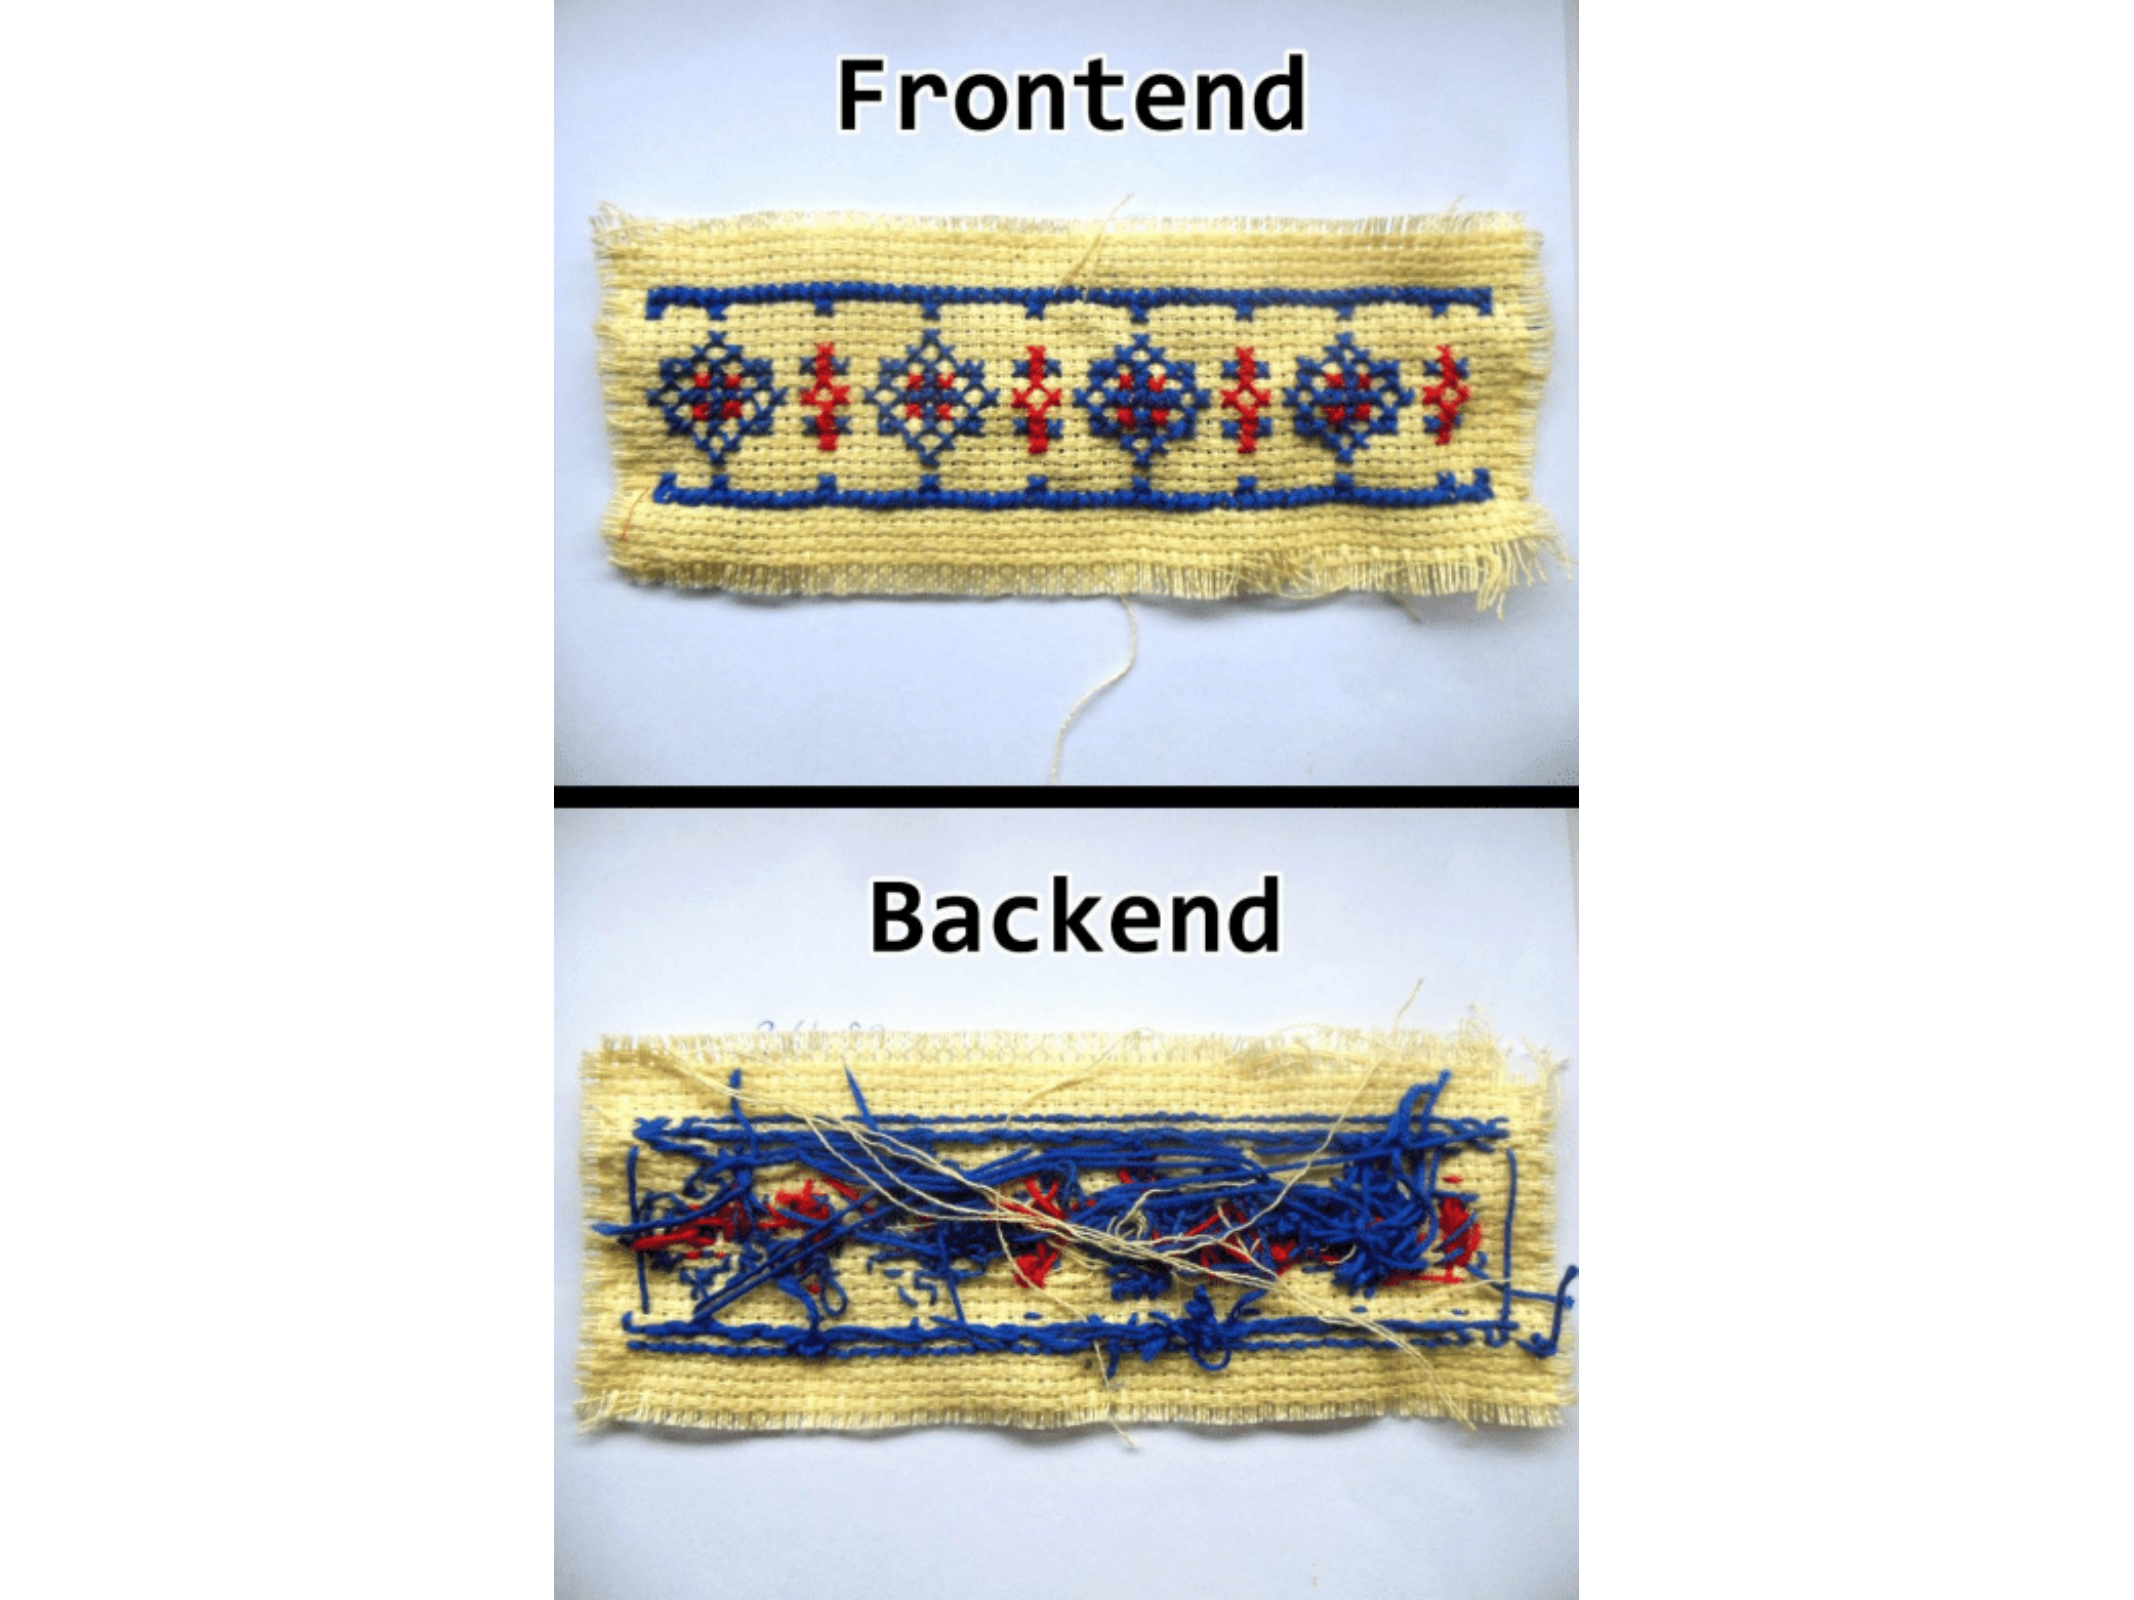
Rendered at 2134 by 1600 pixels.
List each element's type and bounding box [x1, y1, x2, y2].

picture [554, 0, 1580, 1600]
